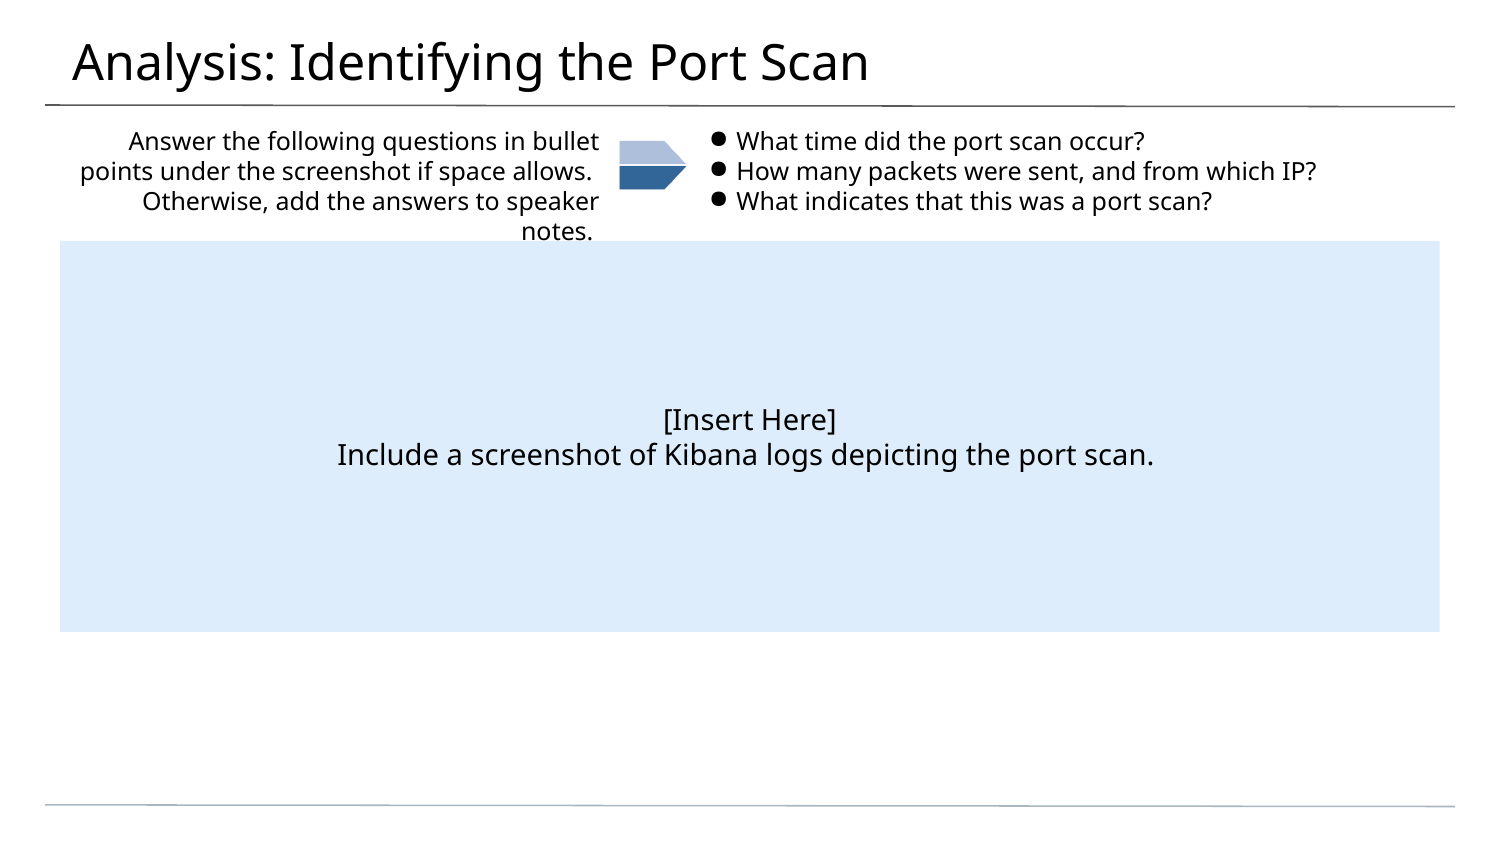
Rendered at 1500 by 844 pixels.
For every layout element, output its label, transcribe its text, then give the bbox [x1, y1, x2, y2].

subtitle Answer the following questions in bullet points under the screenshot if space allows. Otherwise, add the answers to speaker notes. [0, 110, 608, 320]
picture [616, 136, 687, 192]
text_box [Insert Here] Include a screenshot of Kibana logs depicting the port scan. [60, 240, 1440, 632]
subtitle What time did the port scan occur? How many packets were sent, and from which IP? What indicates that this was a port scan? [608, 110, 1415, 271]
title Analysis: Identifying the Port Scan [0, 0, 1500, 88]
